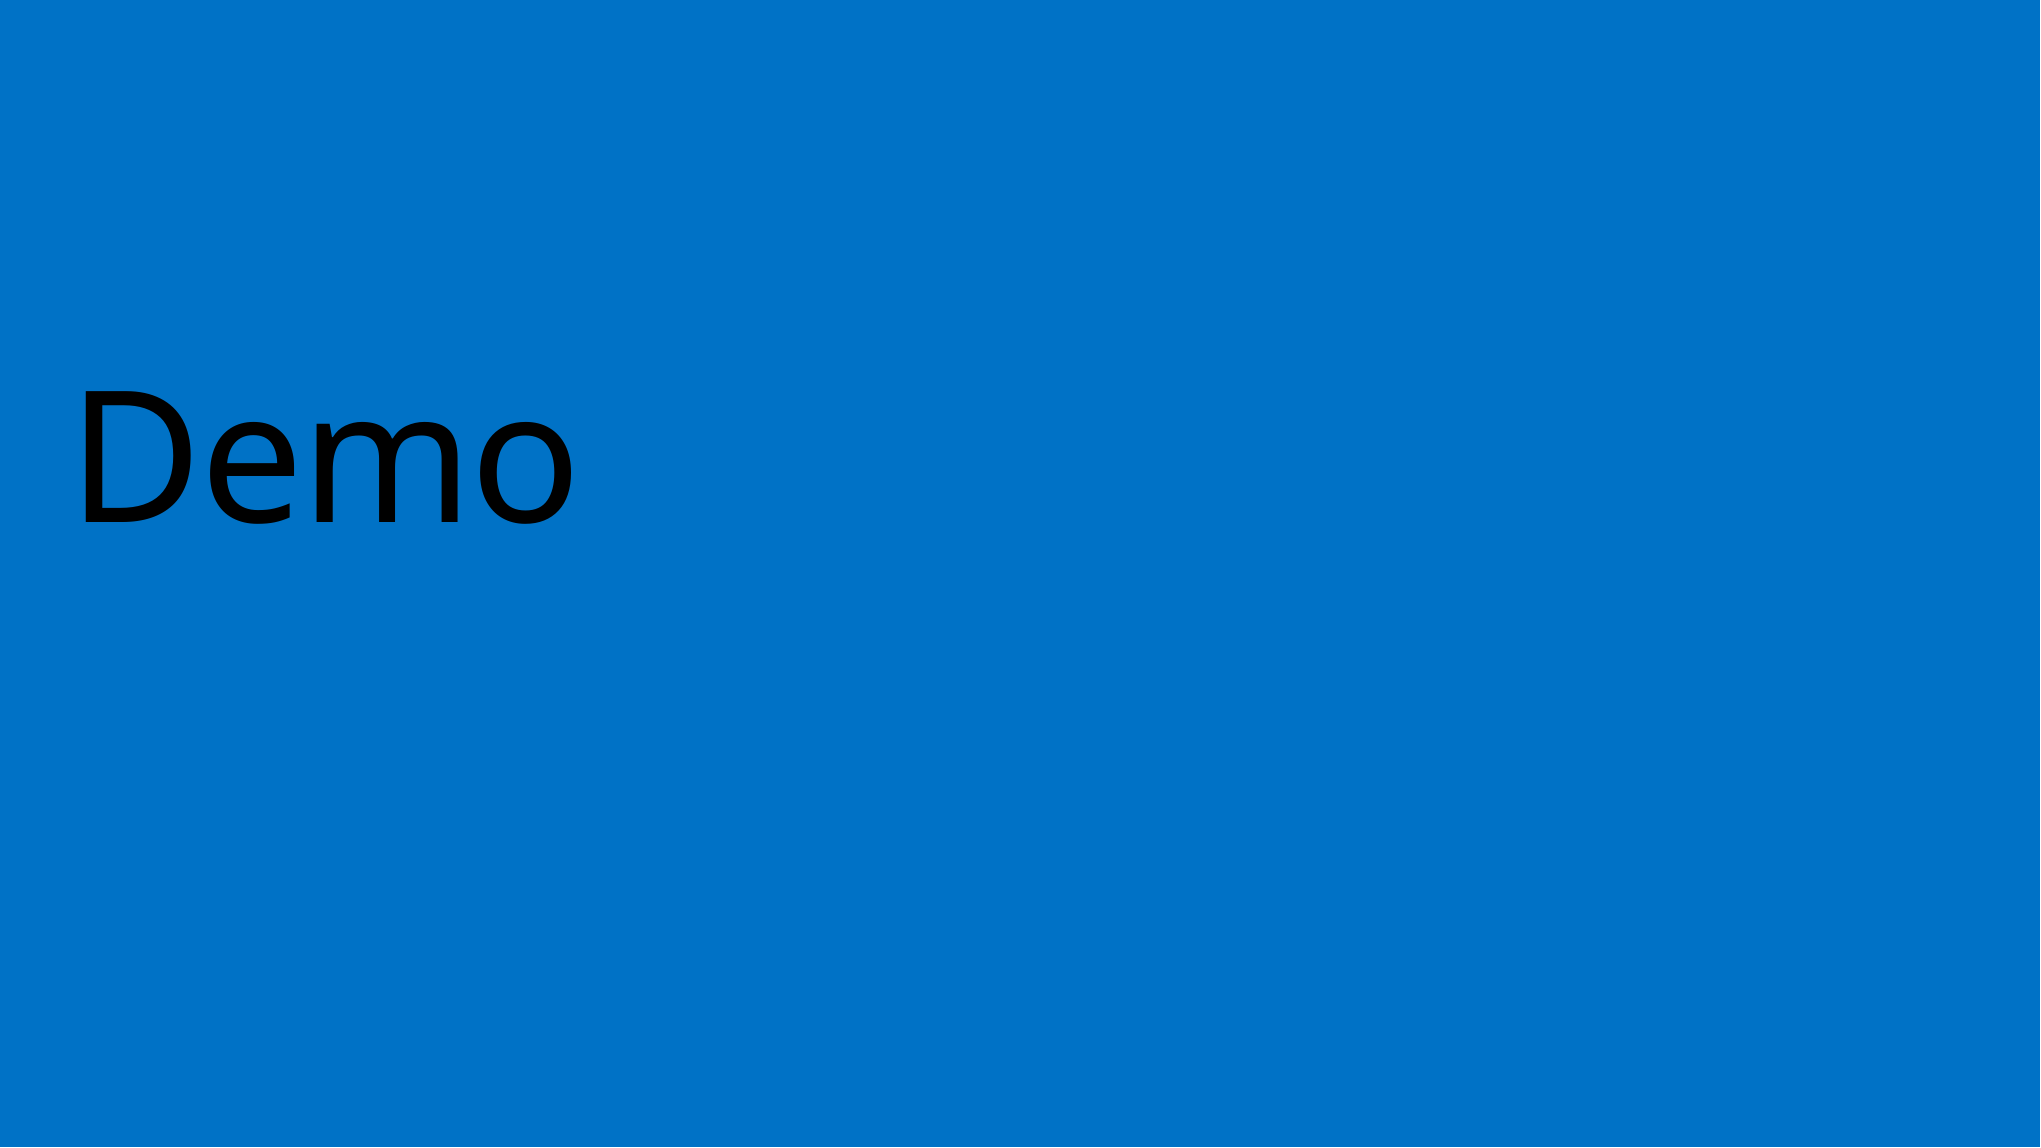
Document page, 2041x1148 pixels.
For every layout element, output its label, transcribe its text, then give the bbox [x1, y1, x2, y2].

title Demo [45, 348, 1996, 650]
